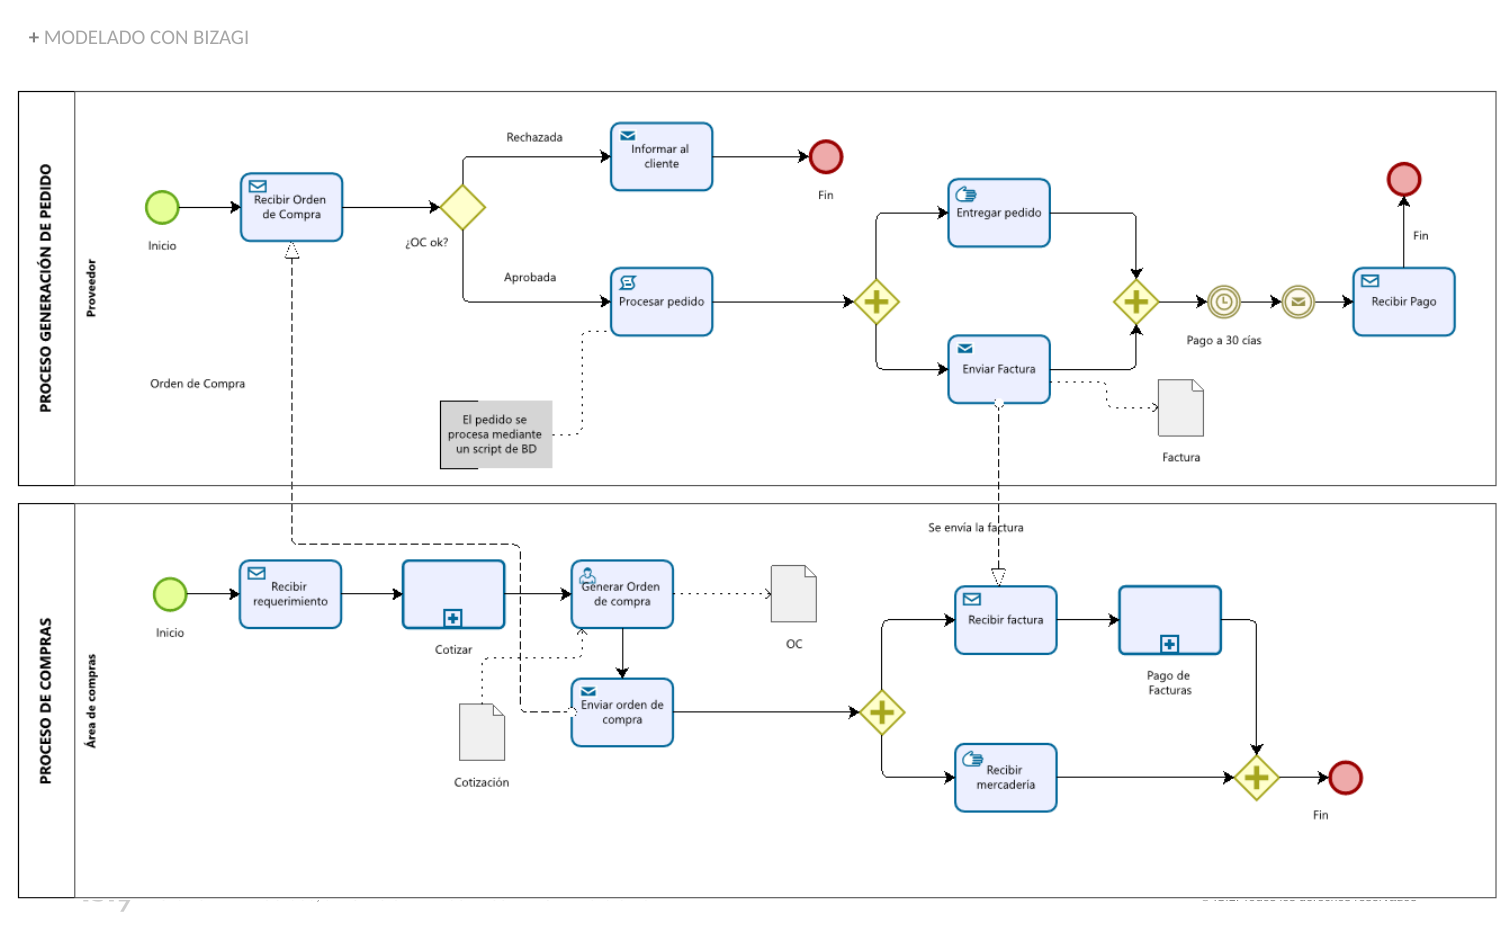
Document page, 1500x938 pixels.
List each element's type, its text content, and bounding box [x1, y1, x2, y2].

text_box + MODELADO CON BIZAGI [28, 26, 428, 49]
picture [0, 73, 1500, 900]
